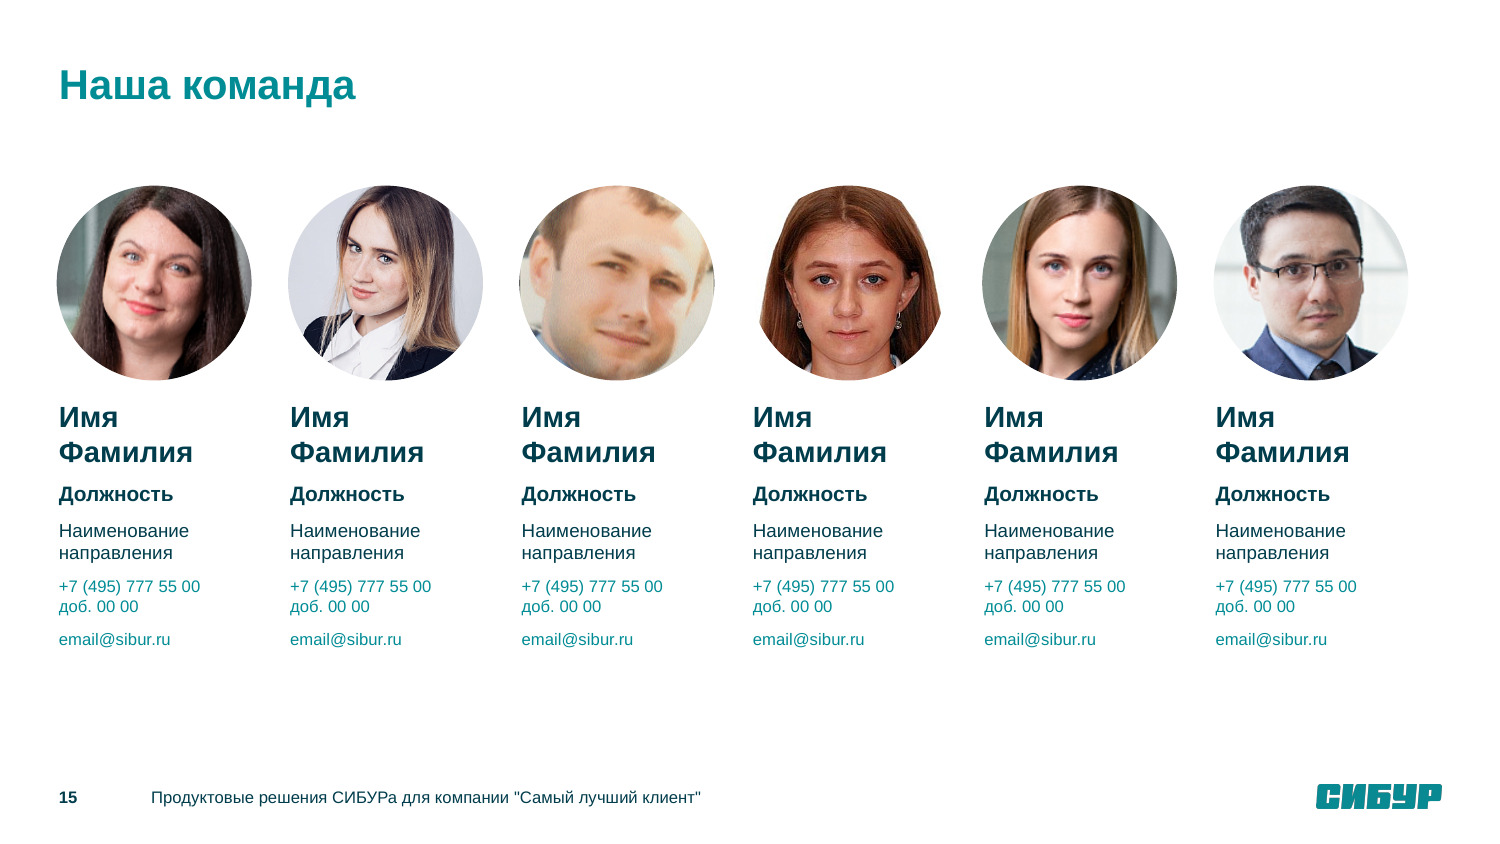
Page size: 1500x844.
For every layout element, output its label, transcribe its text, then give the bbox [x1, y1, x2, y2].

picture [750, 185, 946, 381]
title Наша команда [58, 57, 1442, 168]
list Имя Фамилия Должность Наименование направления +7 (495) 777 55 00 доб. 00 00 email@sibur.ru [1215, 398, 1407, 683]
picture [1316, 784, 1442, 809]
footer Продуктовые решения СИБУРа для компании "Самый лучший клиент" [151, 780, 1024, 814]
picture [981, 185, 1178, 381]
list Имя Фамилия Должность Наименование направления +7 (495) 777 55 00 доб. 00 00 email@sibur.ru [521, 398, 713, 683]
list Имя Фамилия Должность Наименование направления +7 (495) 777 55 00 доб. 00 00 email@sibur.ru [752, 398, 945, 683]
picture [287, 185, 484, 381]
list Имя Фамилия Должность Наименование направления +7 (495) 777 55 00 доб. 00 00 email@sibur.ru [984, 398, 1176, 683]
list Имя Фамилия Должность Наименование направления +7 (495) 777 55 00 доб. 00 00 email@sibur.ru [290, 398, 482, 683]
picture [56, 185, 252, 381]
slide_number 15 [58, 780, 113, 814]
list Имя Фамилия Должность Наименование направления +7 (495) 777 55 00 доб. 00 00 email@sibur.ru [58, 398, 250, 683]
picture [1213, 185, 1409, 381]
picture [519, 185, 715, 381]
